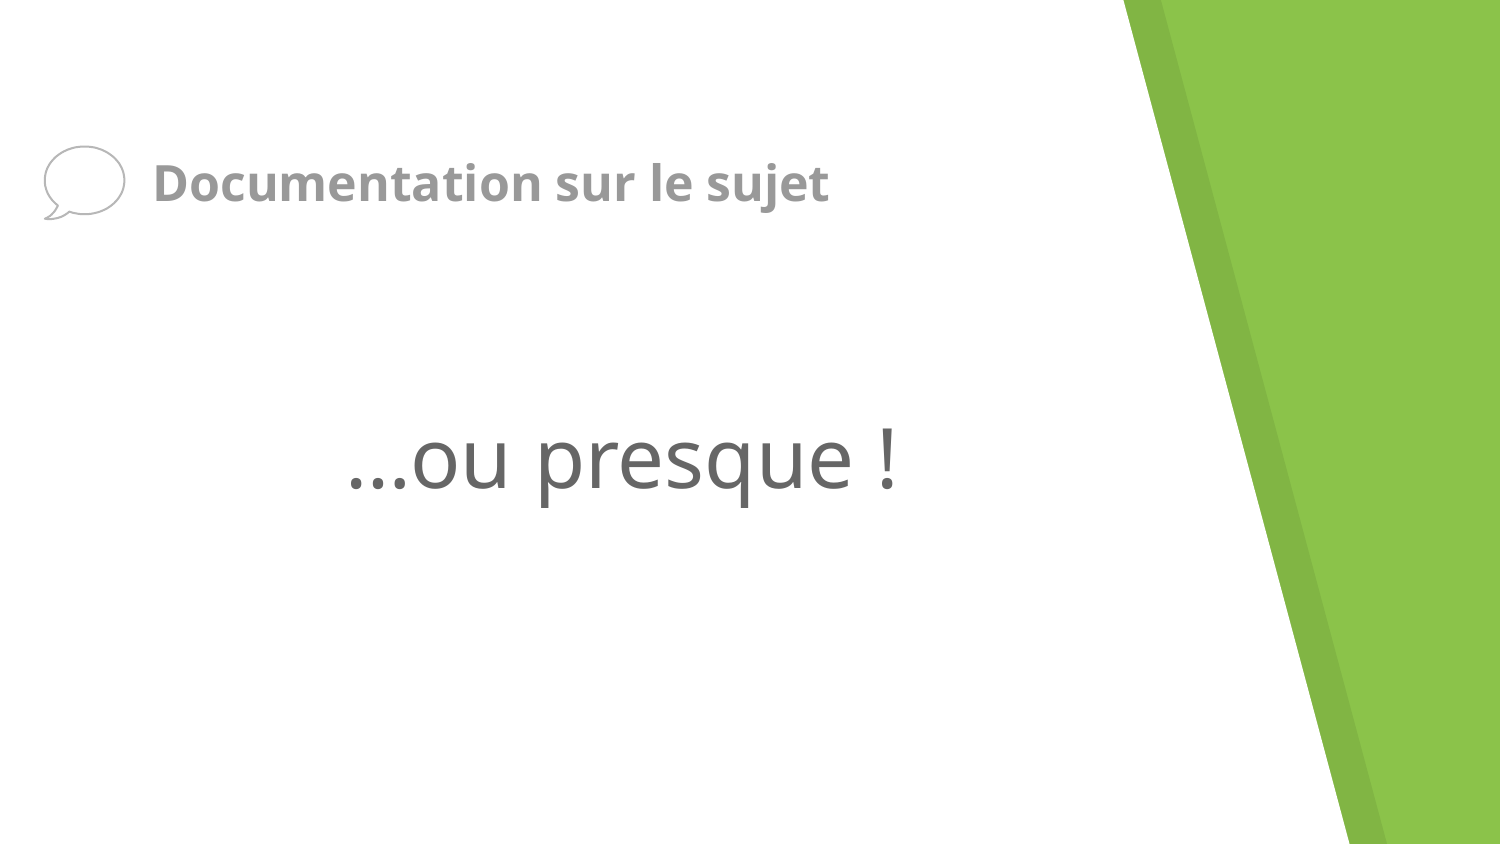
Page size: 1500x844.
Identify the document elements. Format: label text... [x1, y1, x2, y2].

list …ou presque ! [313, 390, 1187, 761]
title Documentation sur le sujet [137, 146, 1011, 227]
